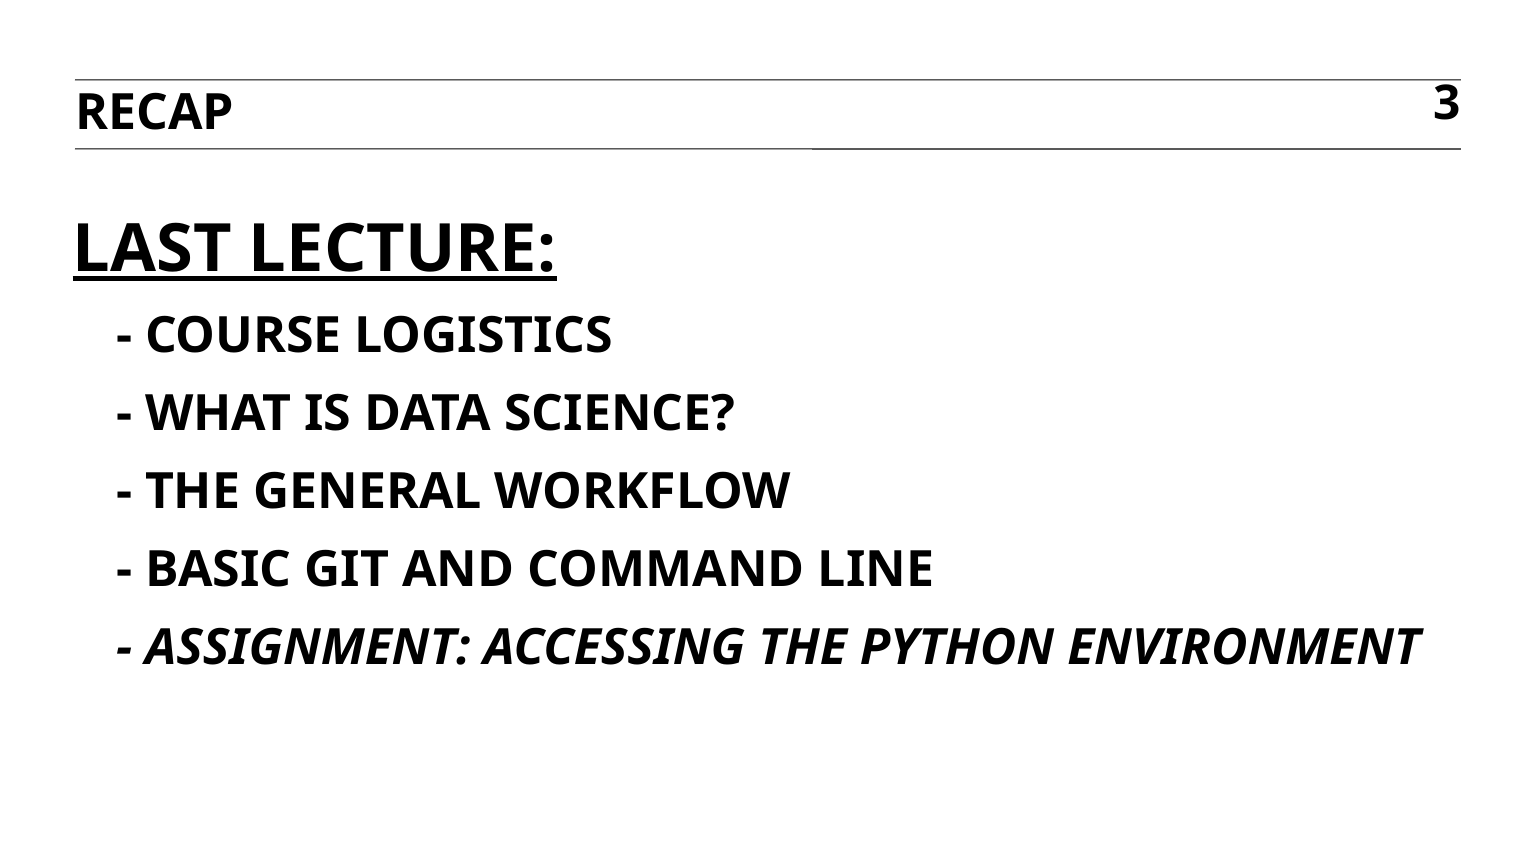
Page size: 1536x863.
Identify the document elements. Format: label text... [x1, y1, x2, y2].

title Last lecture: - course logistics - what is data science? - the general workflow - basic git and command line - assignment: accessing the python environment [72, 174, 1456, 844]
list Recap [60, 81, 1231, 132]
slide_number 3 [1419, 86, 1461, 138]
